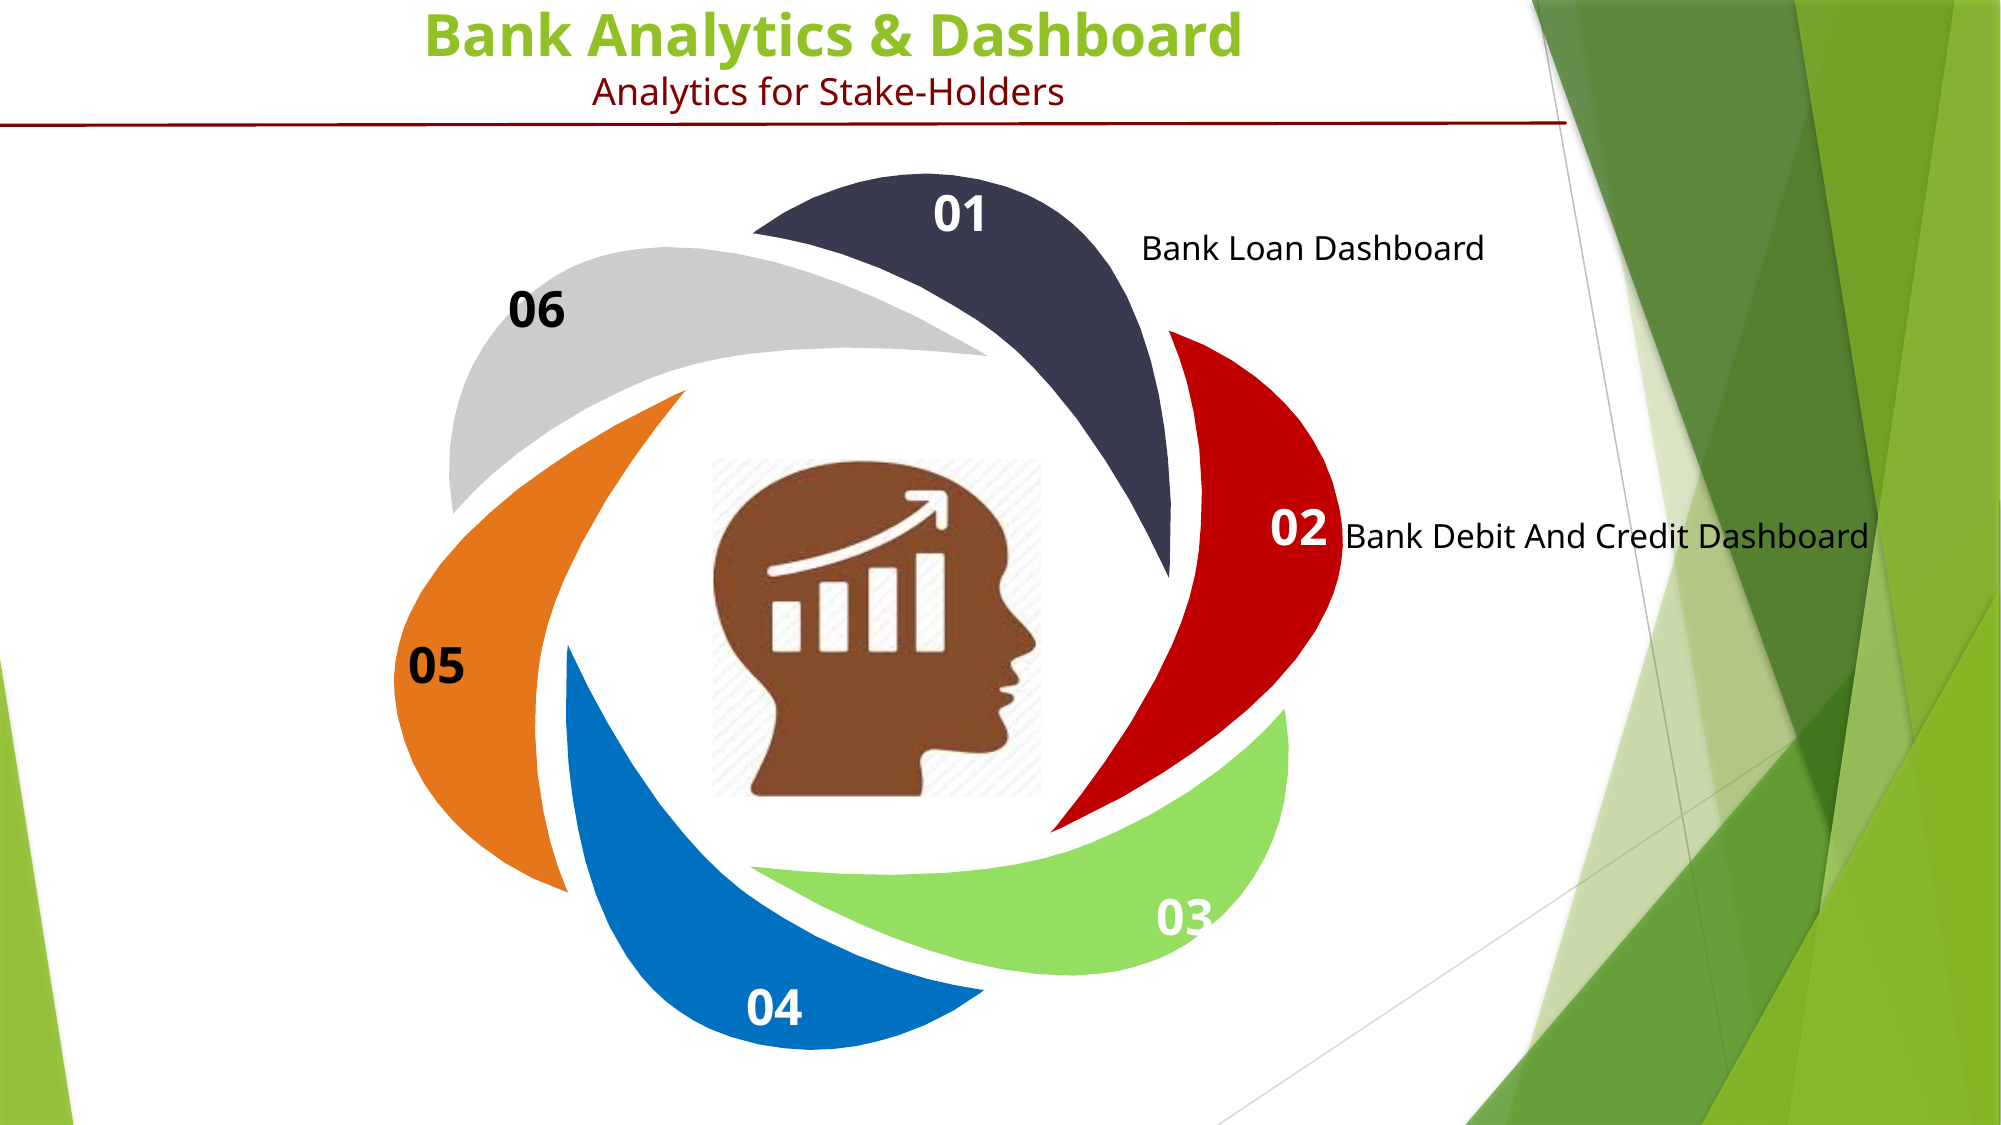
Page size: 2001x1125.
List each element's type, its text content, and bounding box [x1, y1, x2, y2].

text_box Bank Debit And Credit Dashboard [1348, 507, 1993, 562]
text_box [0, 122, 1566, 126]
text_box Bank Loan Dashboard [1348, 219, 1615, 275]
title Bank Analytics & Dashboard Analytics for Stake-Holders [99, 0, 1568, 121]
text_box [393, 172, 1344, 1051]
